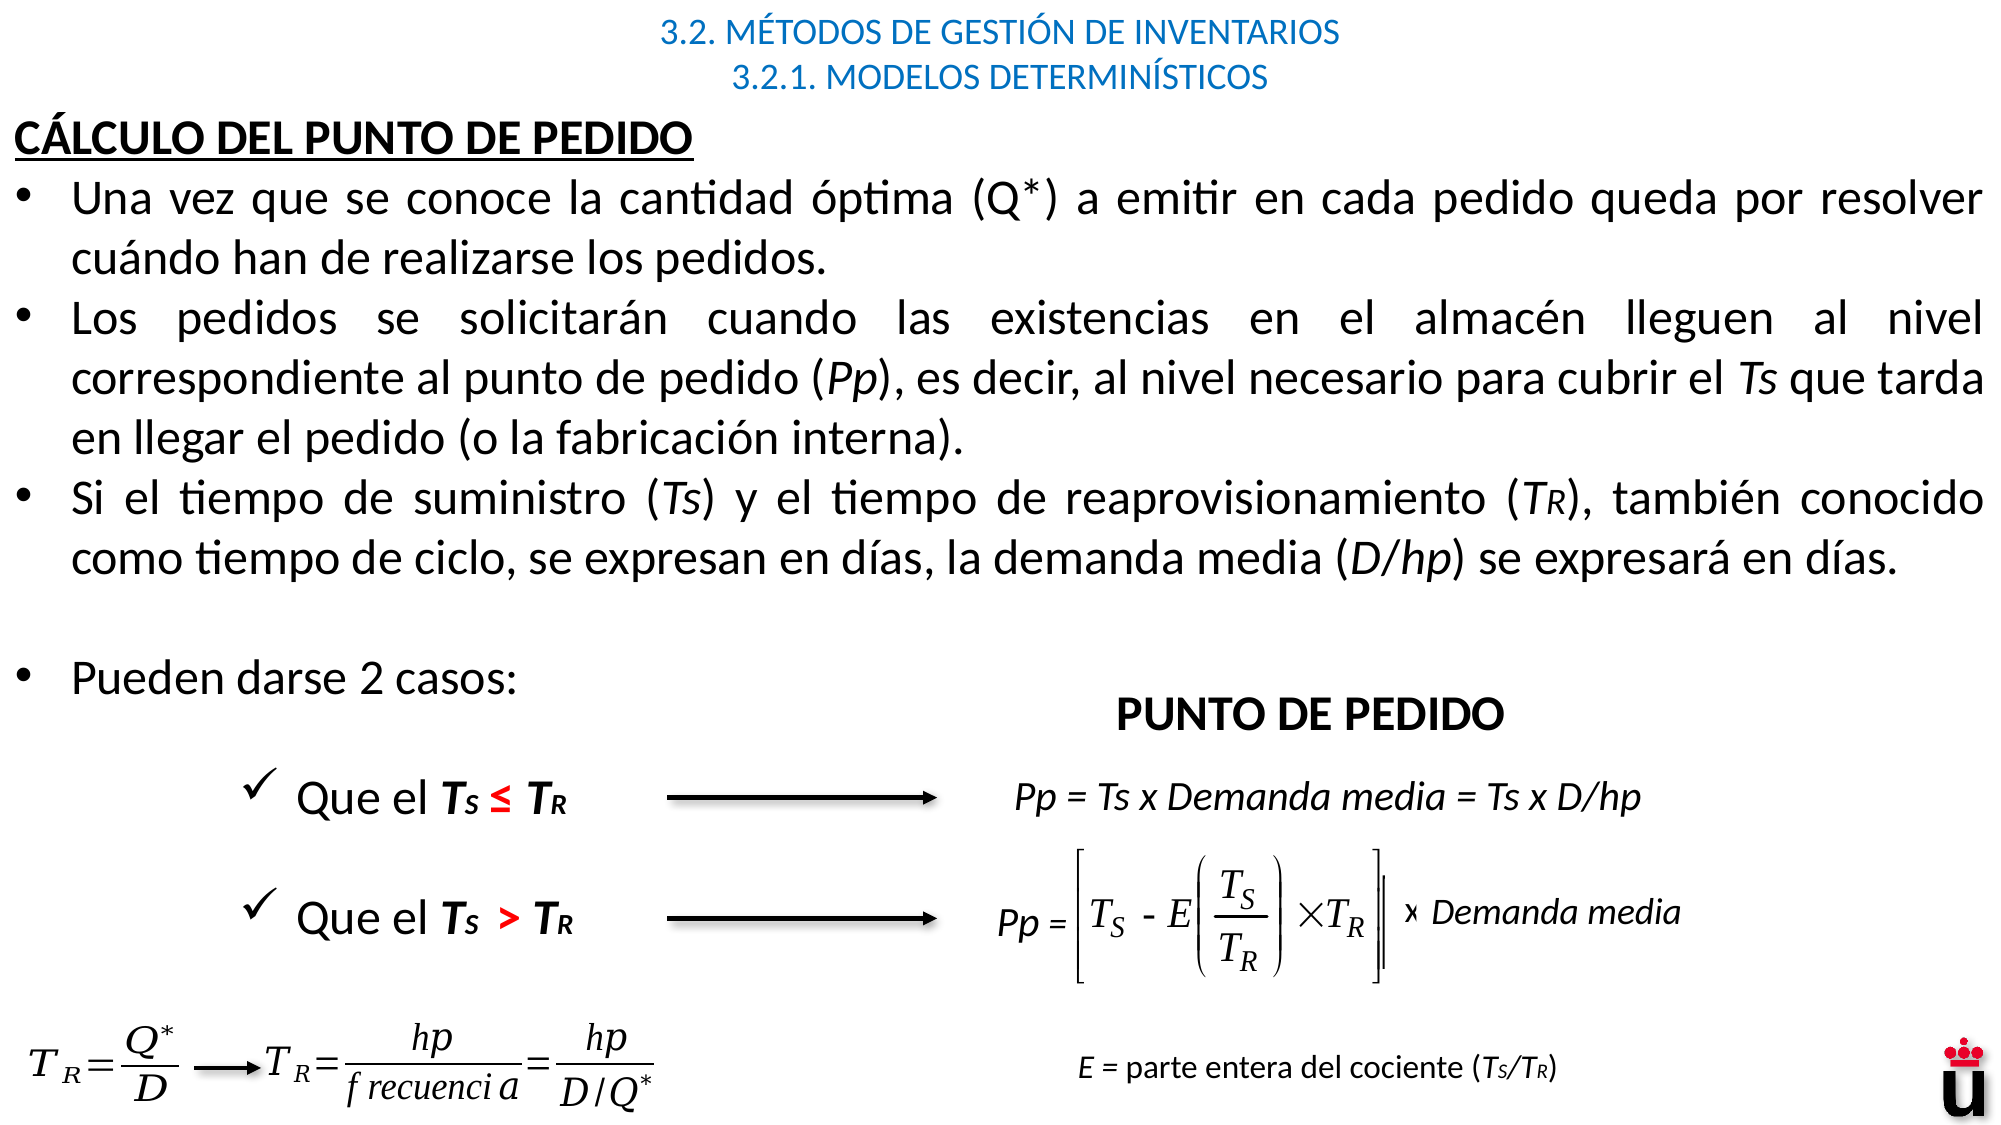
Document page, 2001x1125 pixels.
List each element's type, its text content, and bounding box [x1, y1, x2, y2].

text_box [981, 836, 1715, 1000]
text_box PUNTO DE PEDIDO [1102, 672, 1555, 748]
text_box Pp = Ts x Demanda media = Ts x D/hp [999, 760, 1658, 826]
picture [1918, 1031, 2000, 1125]
table_cell NIi [671, 798, 939, 809]
text_box 3.2. MÉTODOS DE GESTIÓN DE INVENTARIOS [0, 0, 2000, 44]
text_box E = parte entera del cociente (TS/TR) [1063, 1037, 1730, 1093]
text_box 3.2.1. MODELOS DETERMINÍSTICOS [0, 44, 2000, 96]
text_box CÁLCULO DEL PUNTO DE PEDIDO Una vez que se conoce la cantidad óptima (Q*) a emitir en cada pedido queda por resolver cuándo han de realizarse los pedidos. Los pedidos se solicitarán cuando las existencias en el almacén lleguen al nivel correspondiente al punto de pedido (Pp), es decir, al nivel necesario para cubrir el Ts que tarda en llegar el pedido (o la fabricación interna). Si el tiempo de suministro (Ts) y el tiempo de reaprovisionamiento (TR), también conocido como tiempo de ciclo, se expresan en días, la demanda media (D/hp) se expresará en días. Pueden darse 2 casos: Que el TS ≤ TR Que el TS > TR [0, 96, 2000, 1012]
table_cell NIi [670, 919, 939, 931]
